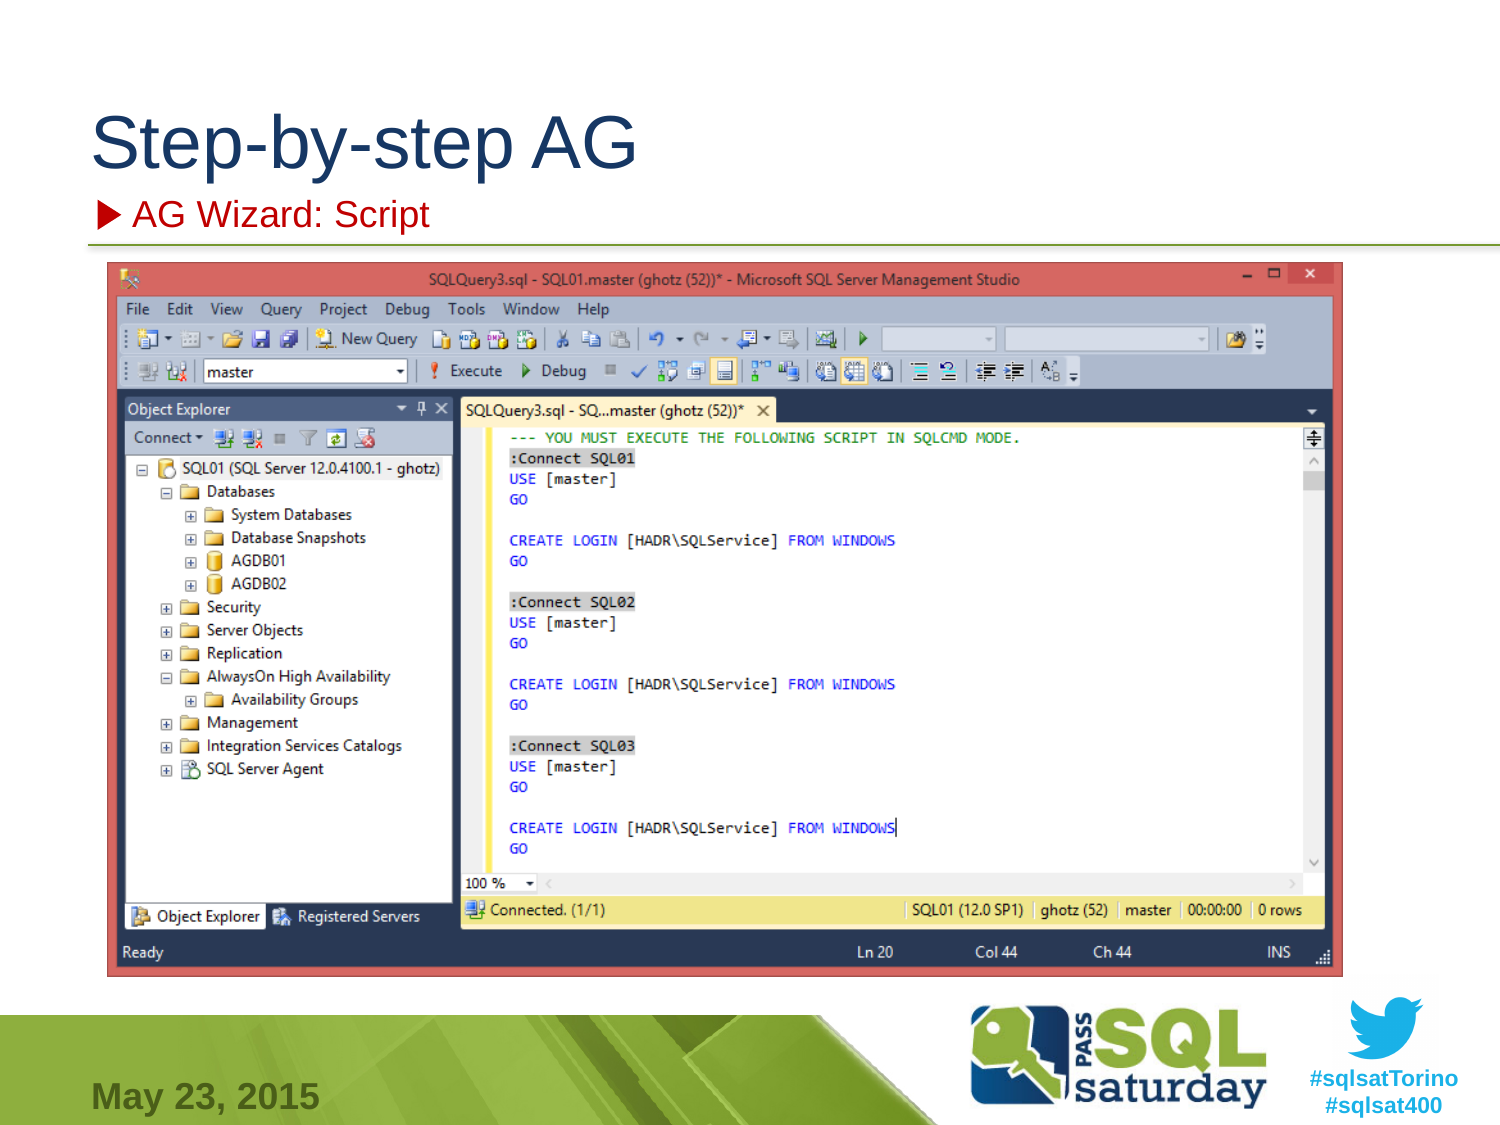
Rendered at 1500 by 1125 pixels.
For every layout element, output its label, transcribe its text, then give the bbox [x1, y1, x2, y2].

title Step-by-step AG [75, 45, 1425, 233]
list AG Wizard: Script [117, 179, 1425, 245]
picture [0, 977, 1282, 1125]
picture [1332, 974, 1439, 1082]
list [107, 262, 1343, 977]
